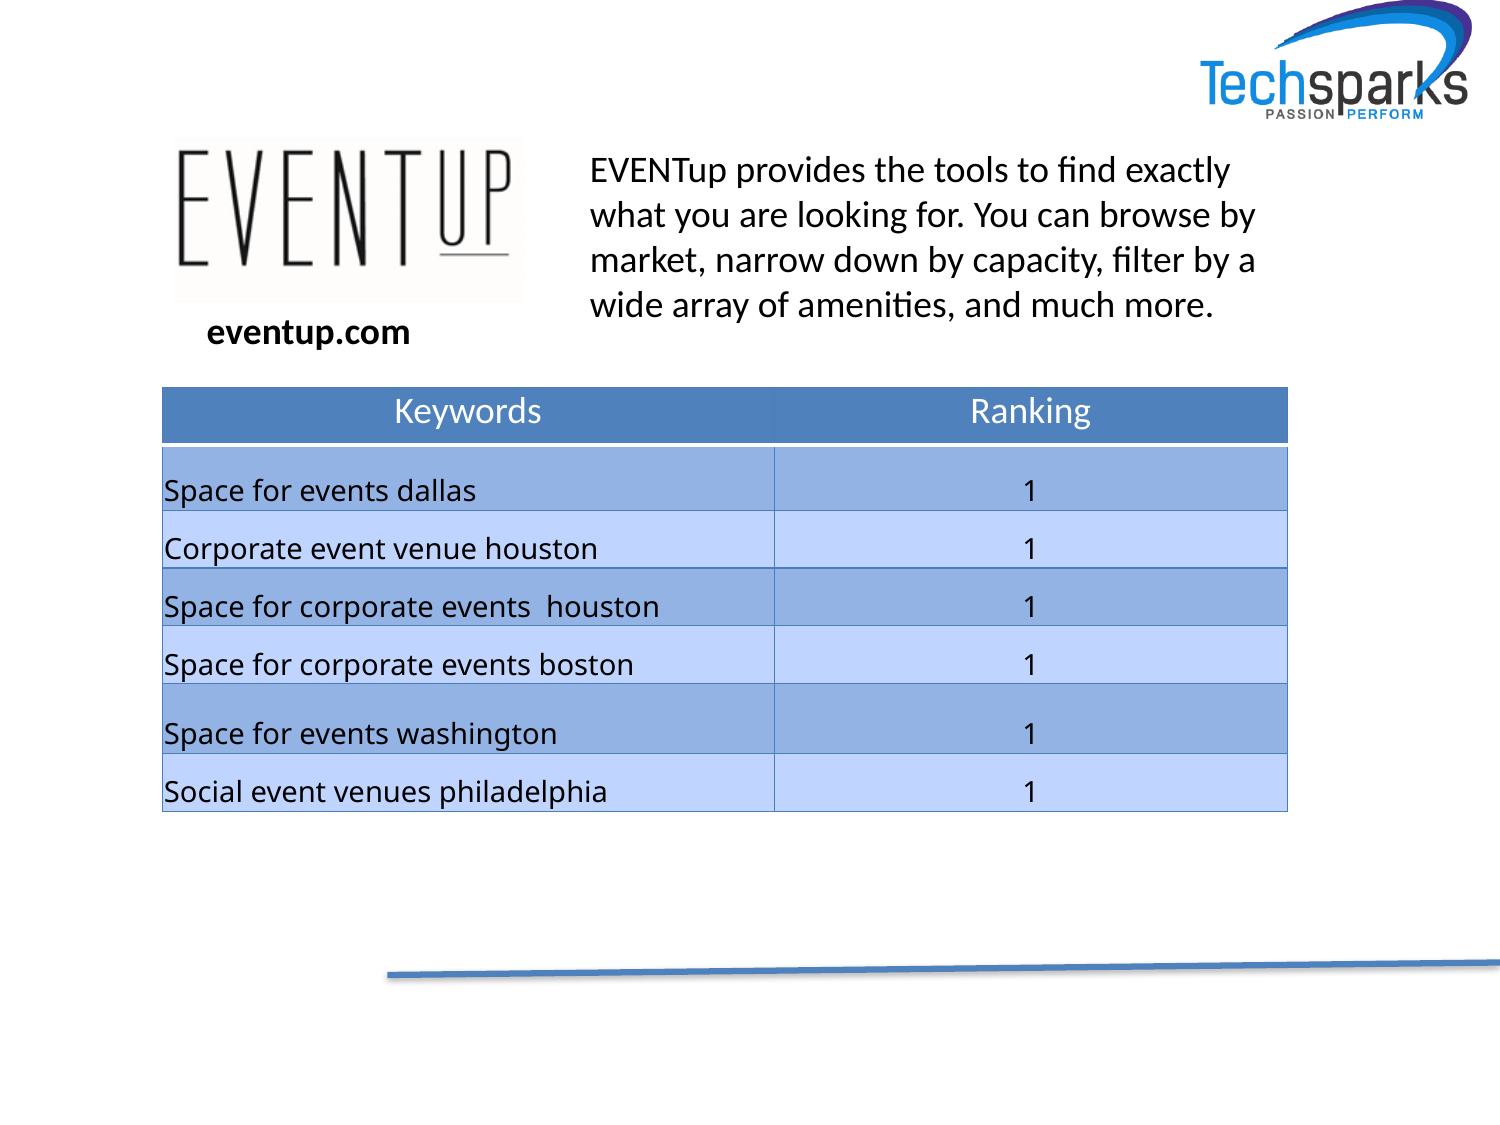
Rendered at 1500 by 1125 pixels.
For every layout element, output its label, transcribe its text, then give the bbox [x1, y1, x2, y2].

table_cell 1 [775, 754, 1287, 811]
table_cell 1 [775, 447, 1287, 510]
text_box eventup.com [174, 299, 575, 360]
table_cell 1 [775, 511, 1287, 567]
table_header Keywords [163, 388, 774, 443]
picture [1199, 0, 1472, 119]
table_cell 1 [775, 569, 1287, 625]
table_cell Space for corporate events boston [163, 626, 774, 683]
table_cell Corporate event venue houston [163, 511, 774, 567]
table_cell 1 [775, 684, 1287, 753]
picture [174, 137, 526, 303]
table_cell 1 [775, 626, 1287, 683]
table_cell Space for events dallas [163, 447, 774, 510]
table_cell Space for corporate events houston [163, 569, 774, 625]
table_cell Space for events washington [163, 684, 774, 753]
table_header Ranking [775, 388, 1287, 443]
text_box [387, 962, 1500, 976]
text_box EVENTup provides the tools to find exactly what you are looking for. You can browse by market, narrow down by capacity, filter by a wide array of amenities, and much more. [574, 137, 1325, 333]
table_cell Social event venues philadelphia [163, 754, 774, 811]
